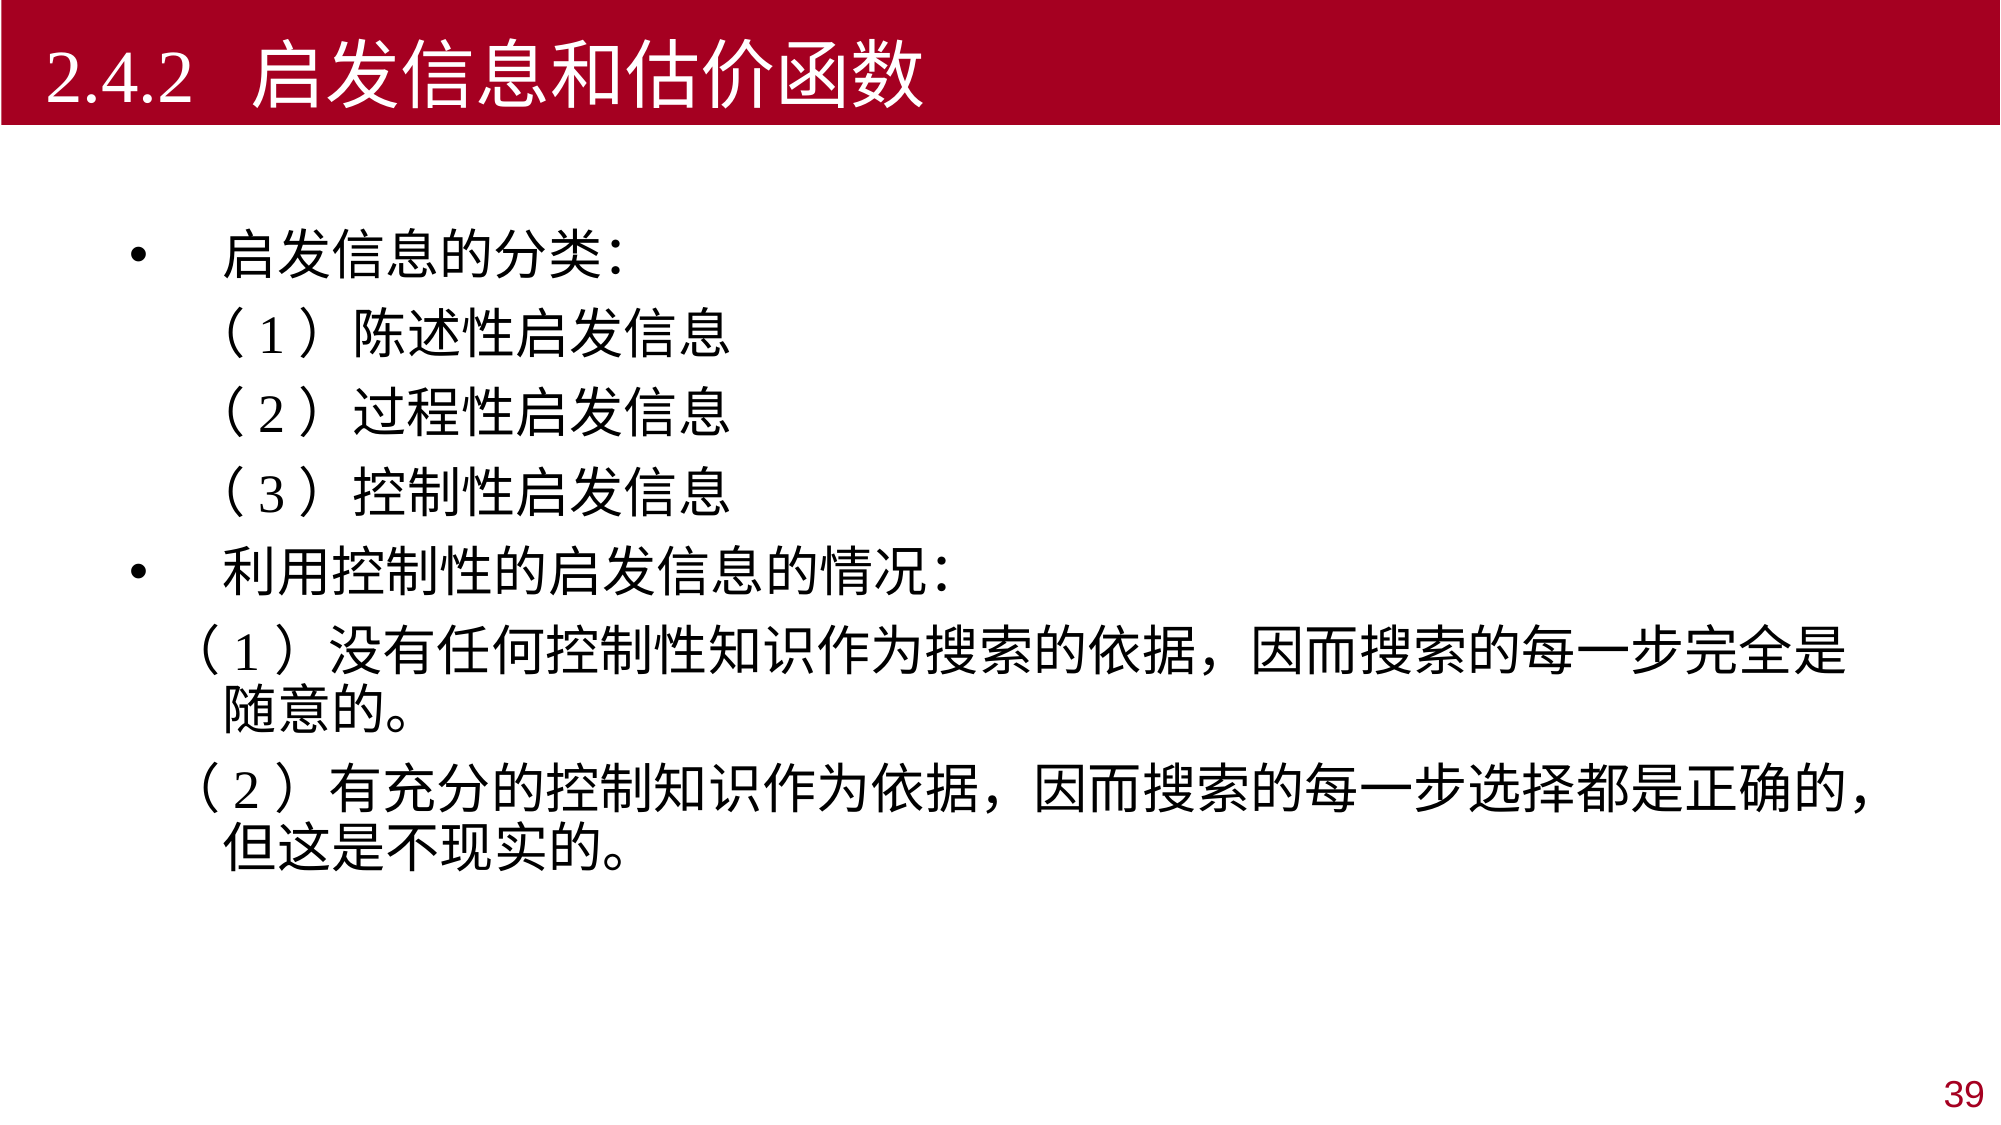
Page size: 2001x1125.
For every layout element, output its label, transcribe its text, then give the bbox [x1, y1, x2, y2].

list 启发信息的分类： （1）陈述性启发信息 （2）过程性启发信息 （3）控制性启发信息 利用控制性的启发信息的情况： （1）没有任何控制性知识作为搜索的依据，因而搜索的每一步完全是随意的。 （2）有充分的控制知识作为依据，因而搜索的每一步选择都是正确的，但这是不现实的。 [114, 219, 1910, 934]
text_box 2.4.2 启发信息和估价函数 [1, 0, 2000, 125]
slide_number 39 [1566, 1062, 2000, 1122]
